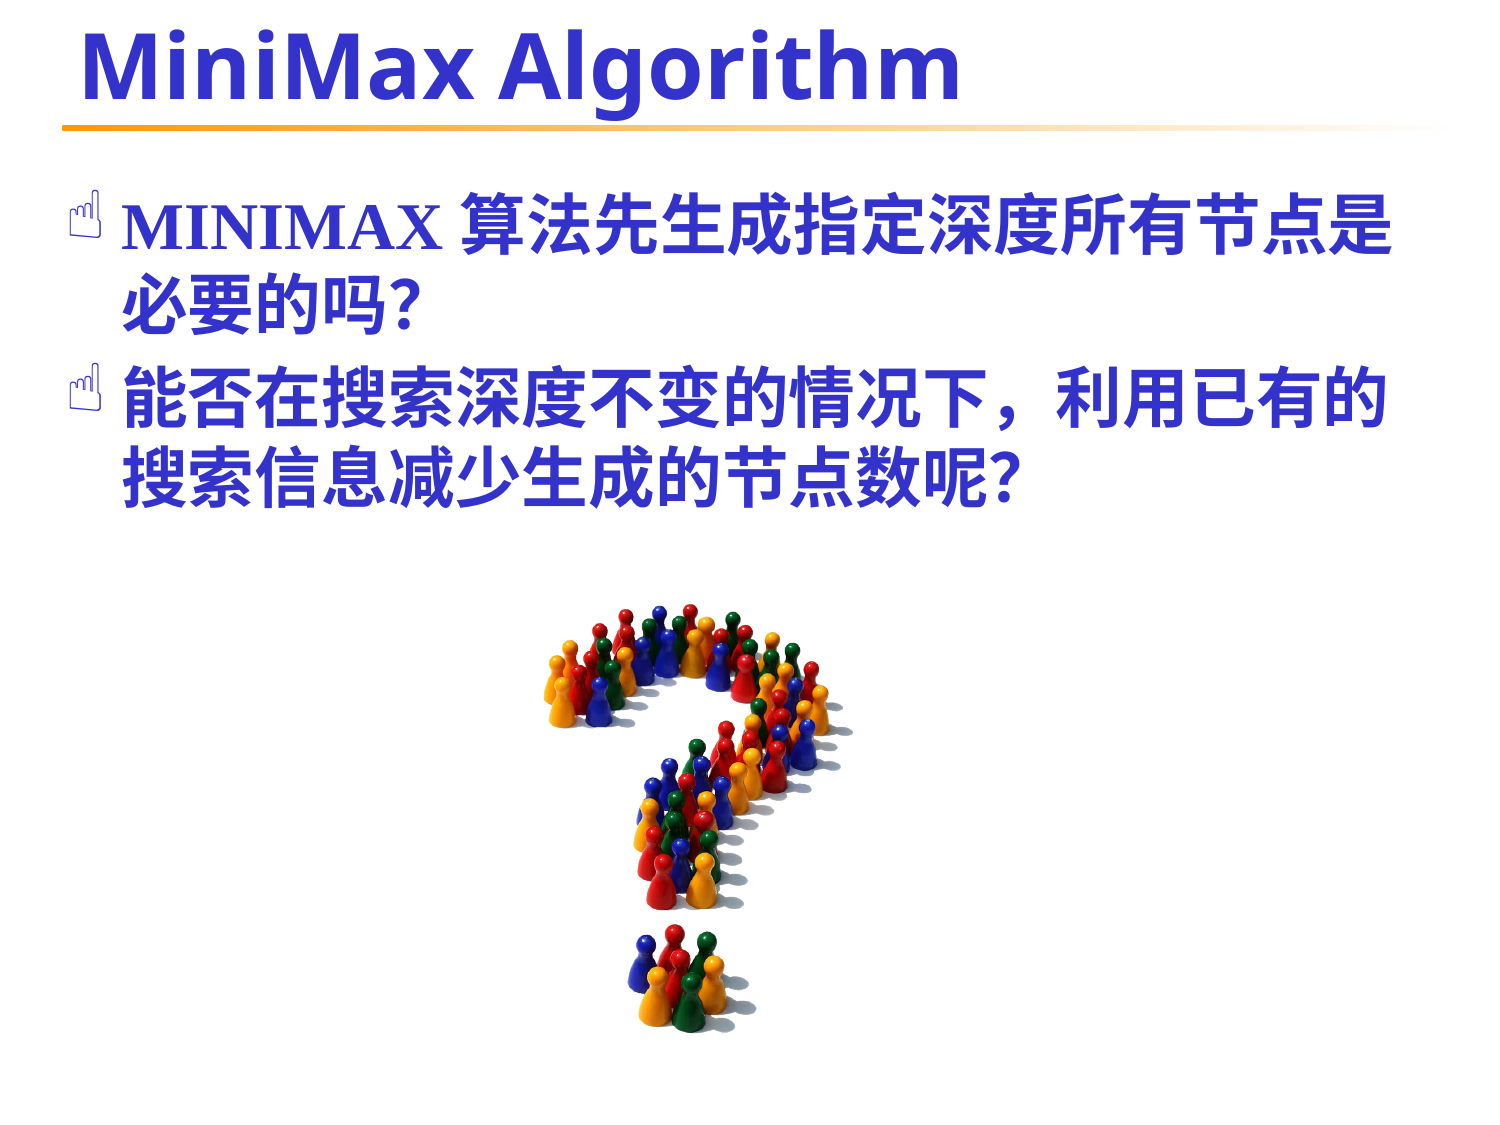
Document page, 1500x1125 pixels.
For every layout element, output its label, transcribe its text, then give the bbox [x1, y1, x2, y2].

picture [489, 597, 912, 1047]
list MINIMAX算法先生成指定深度所有节点是必要的吗？ 能否在搜索深度不变的情况下，利用已有的搜索信息减少生成的节点数呢？ [50, 174, 1450, 1088]
title MiniMax Algorithm [62, 0, 1500, 125]
